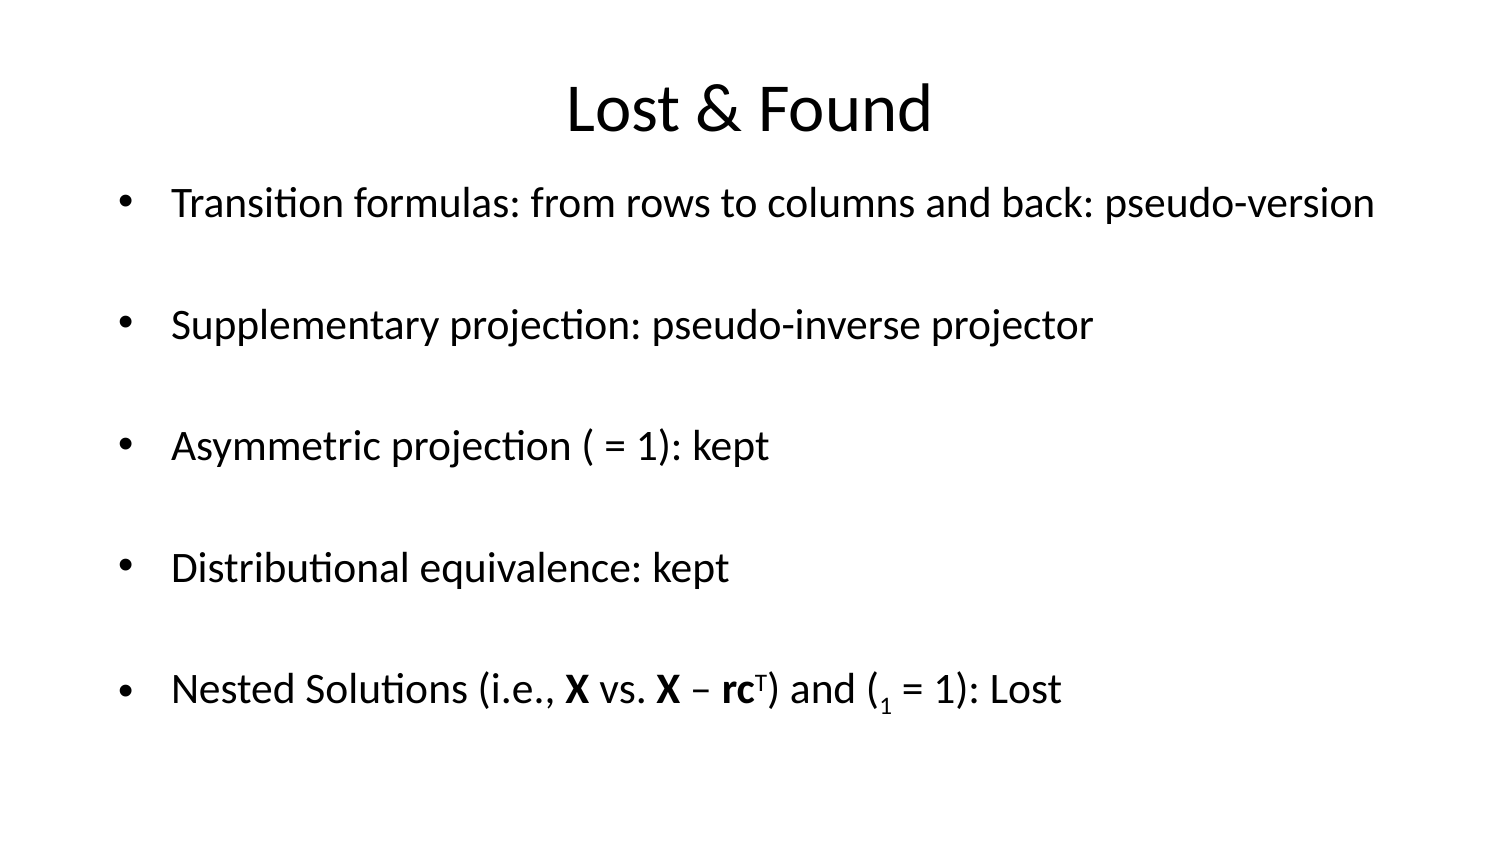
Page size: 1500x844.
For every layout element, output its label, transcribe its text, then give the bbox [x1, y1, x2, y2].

title Lost & Found [75, 33, 1425, 175]
